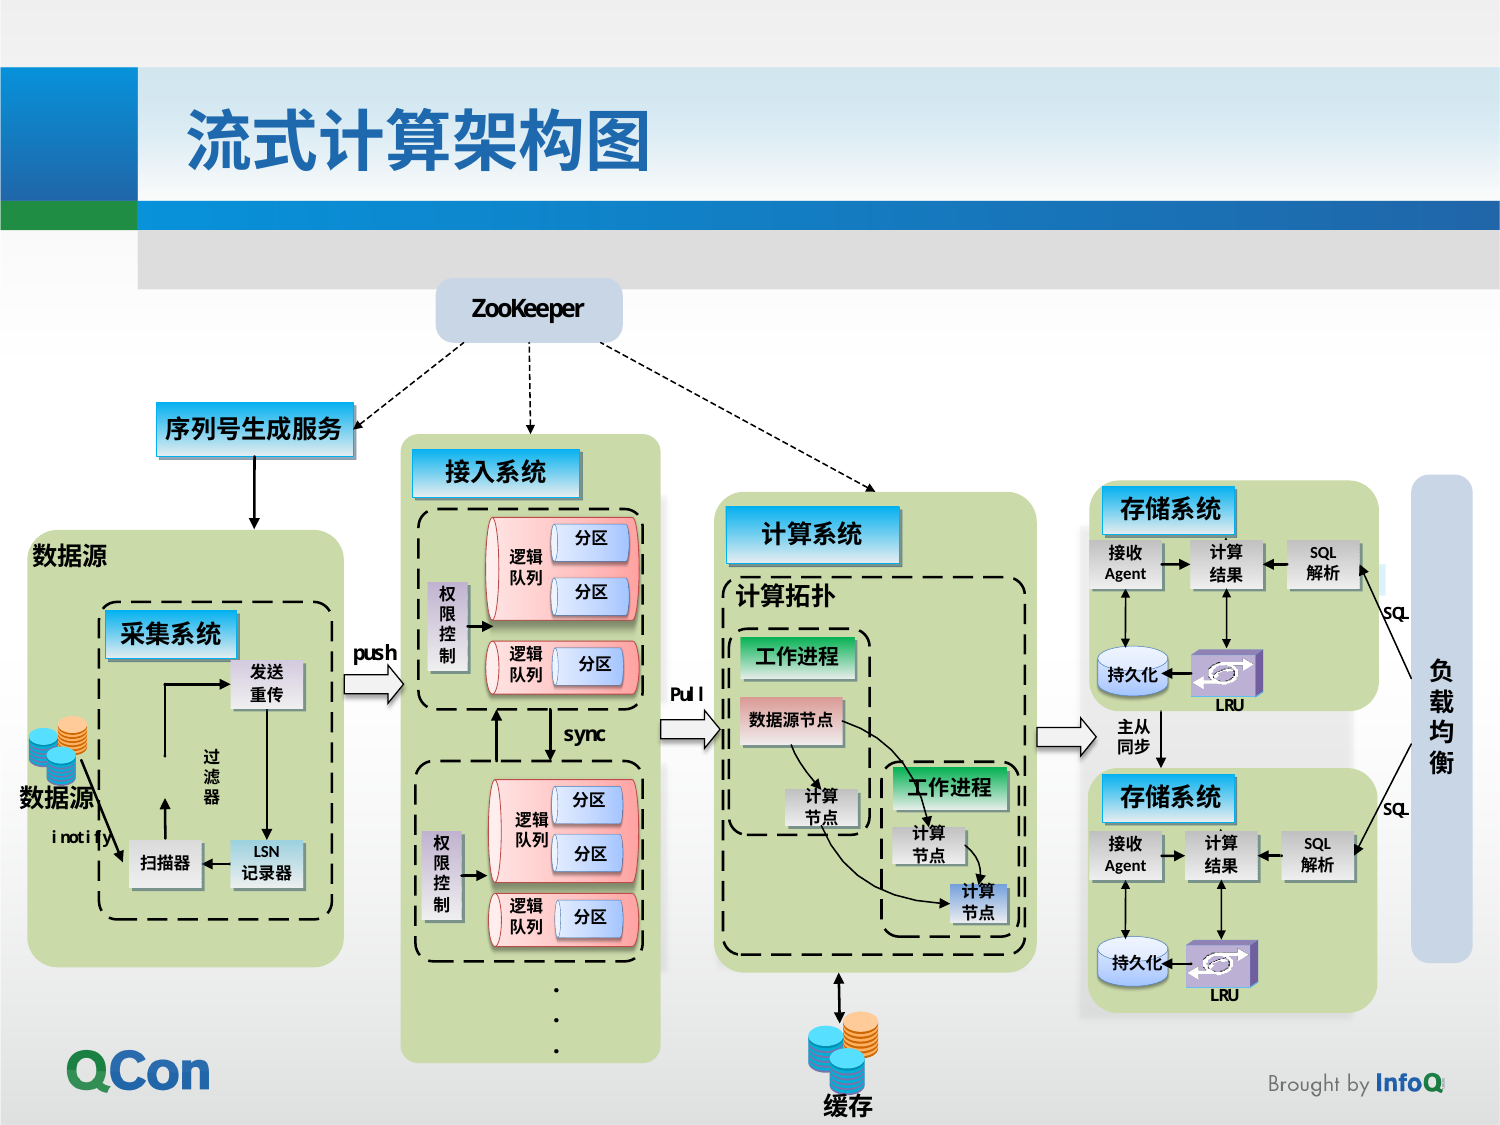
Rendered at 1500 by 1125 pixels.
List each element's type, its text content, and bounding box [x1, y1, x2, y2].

picture [0, 0, 1500, 1125]
title 流式计算架构图 [75, 45, 763, 233]
